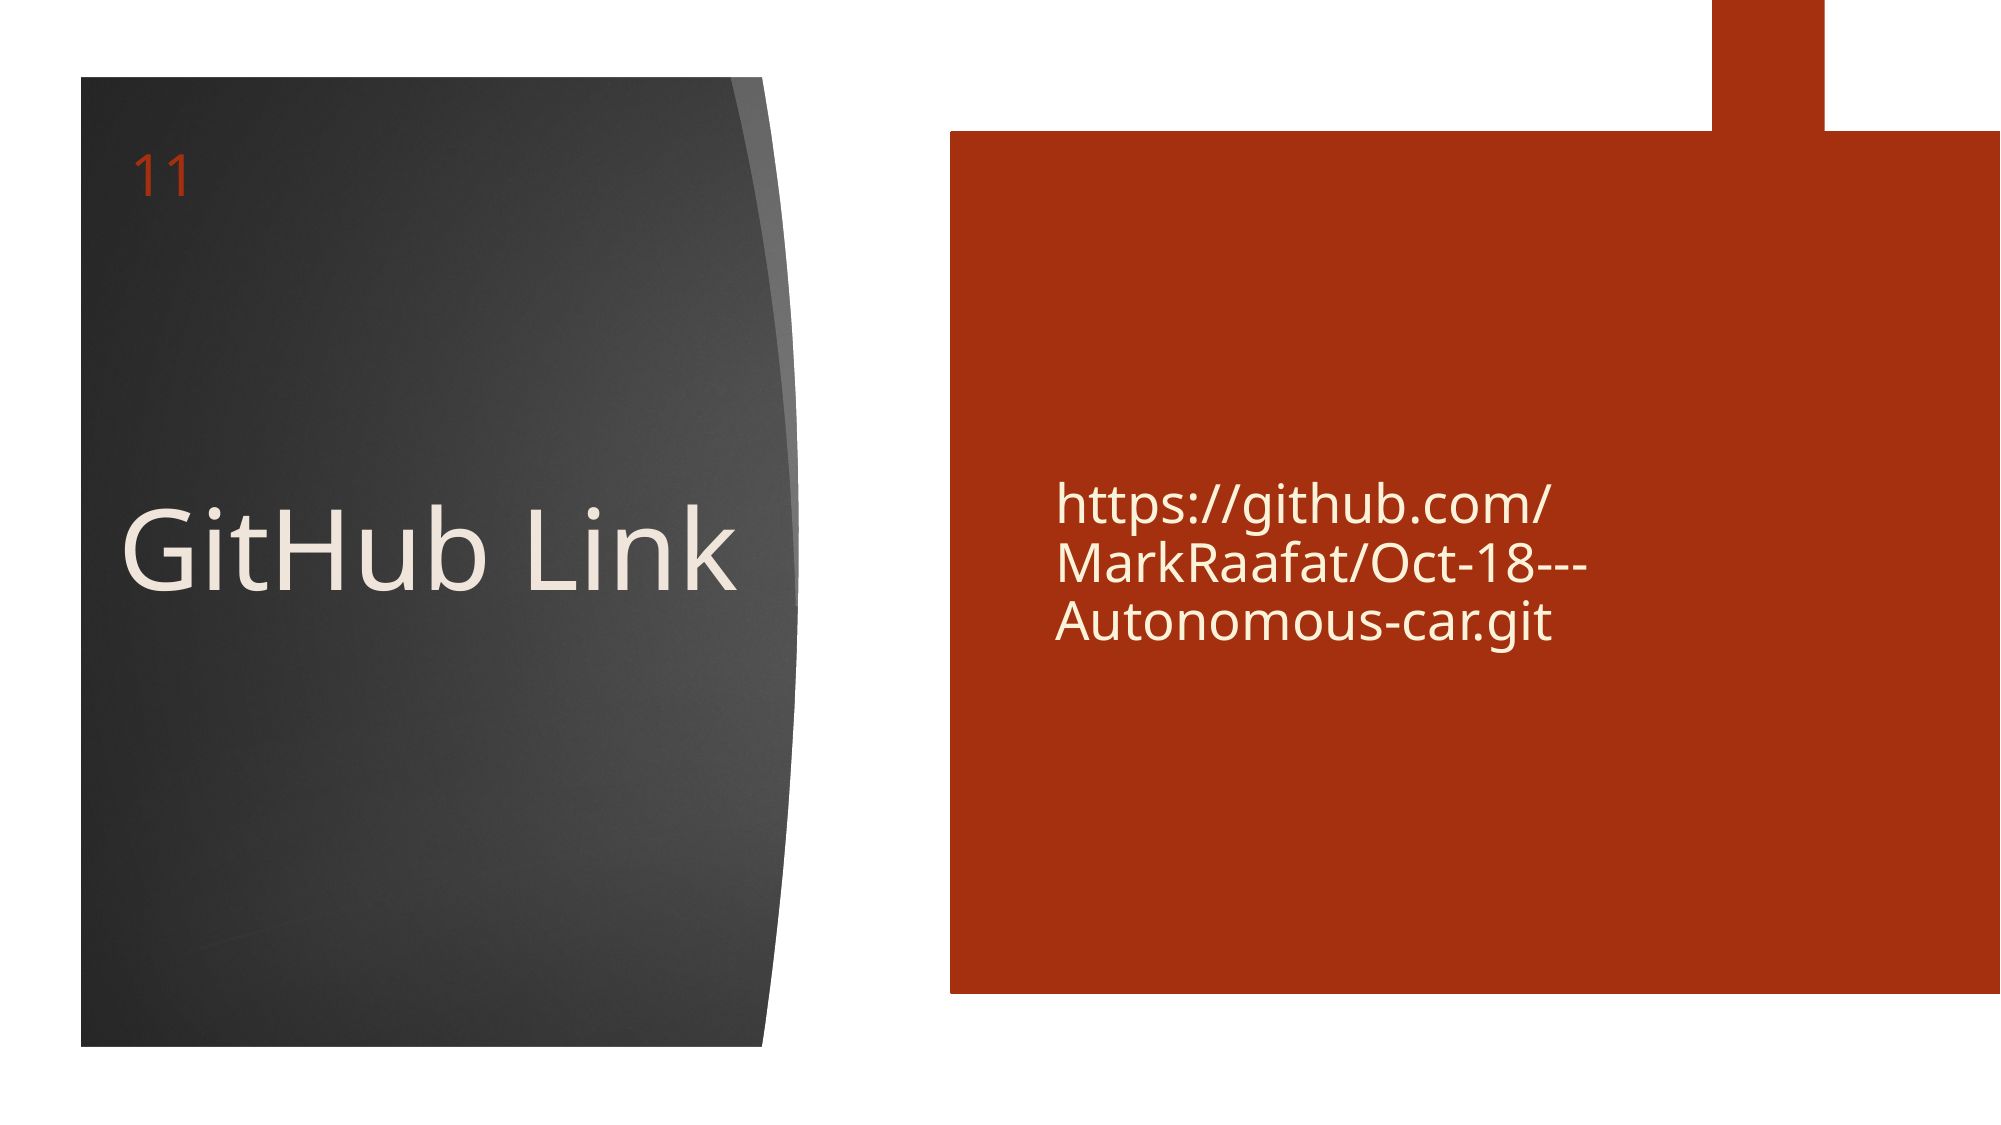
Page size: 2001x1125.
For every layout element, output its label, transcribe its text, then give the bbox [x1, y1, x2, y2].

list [951, 132, 2000, 994]
slide_number 11 [78, 131, 212, 214]
text_box GitHub Link [103, 470, 754, 621]
